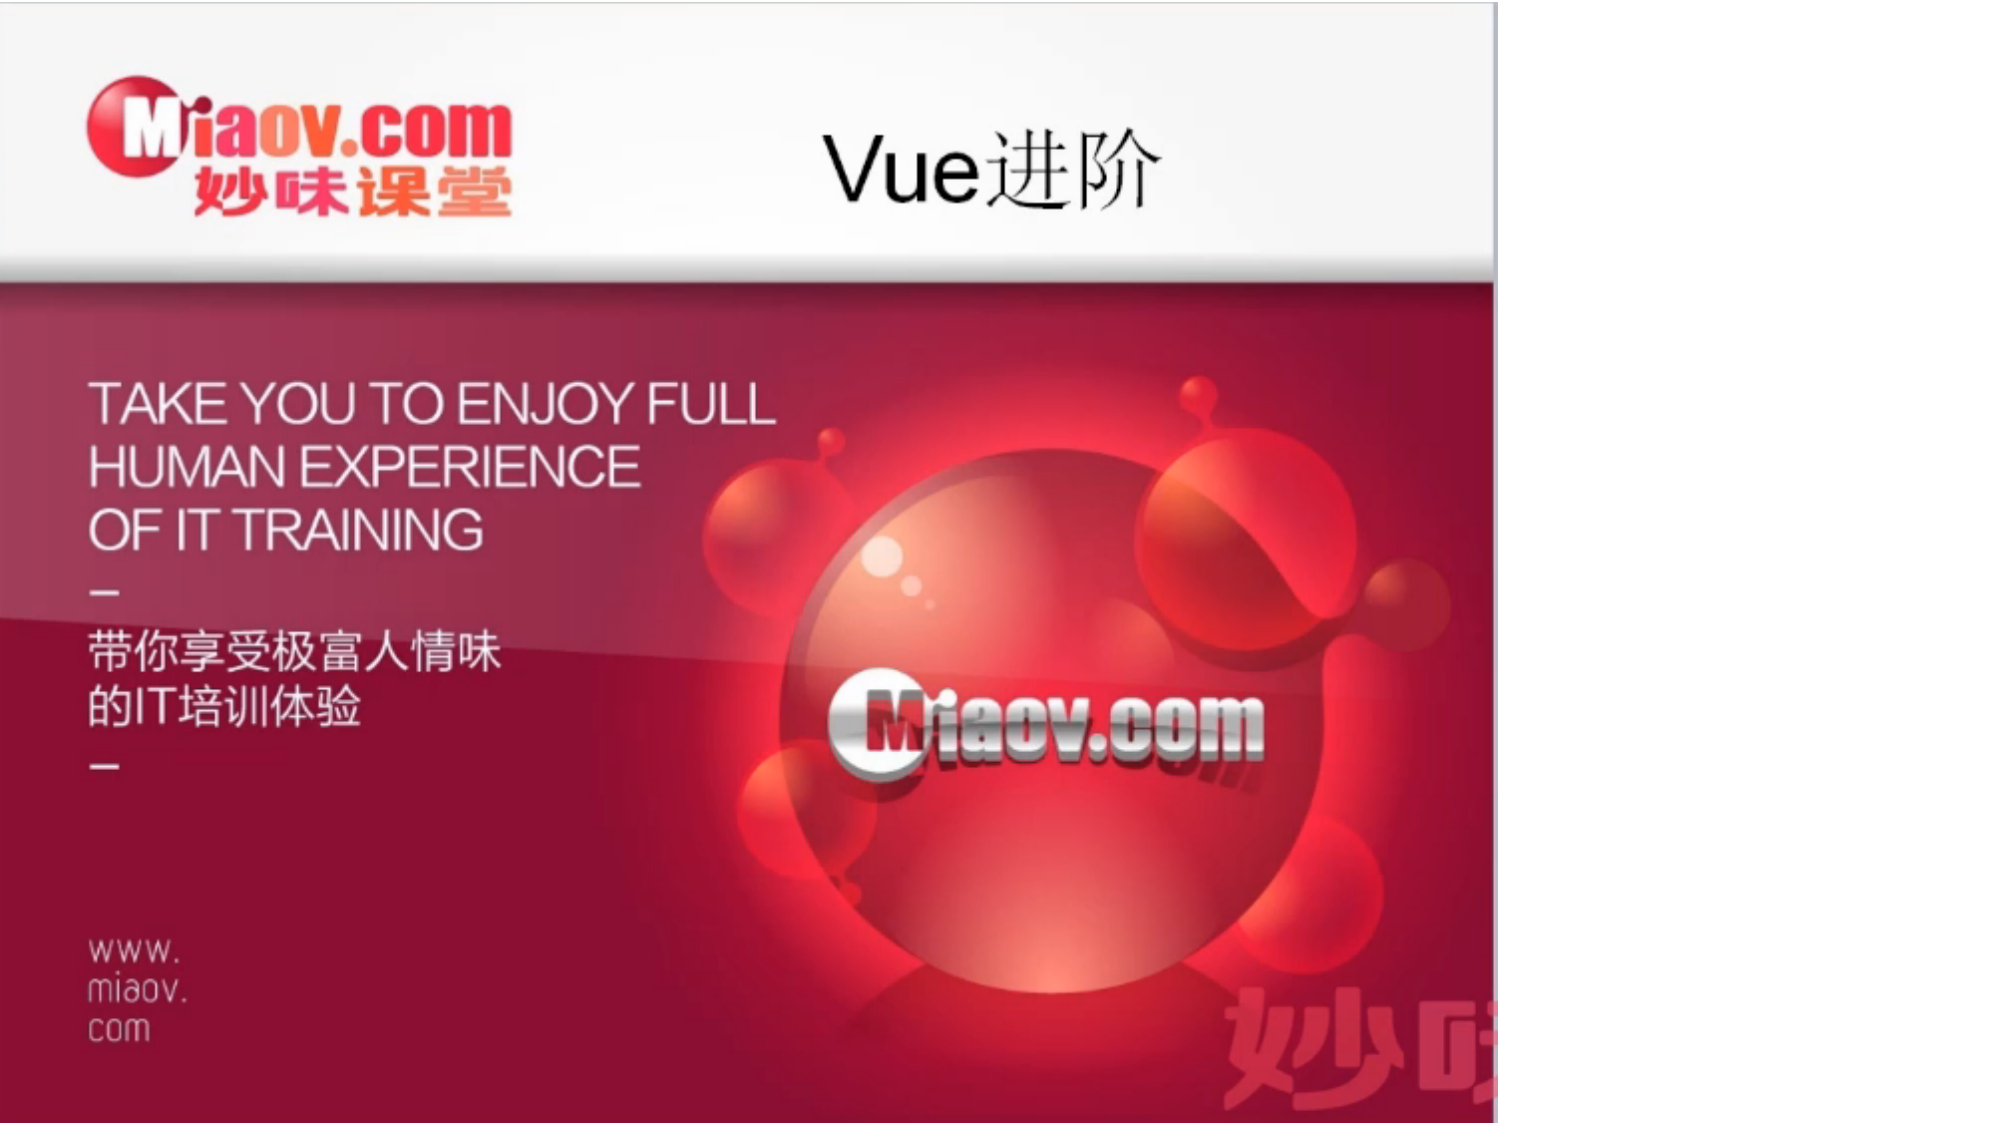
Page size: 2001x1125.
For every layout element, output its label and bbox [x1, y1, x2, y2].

picture [0, 2, 1498, 1123]
